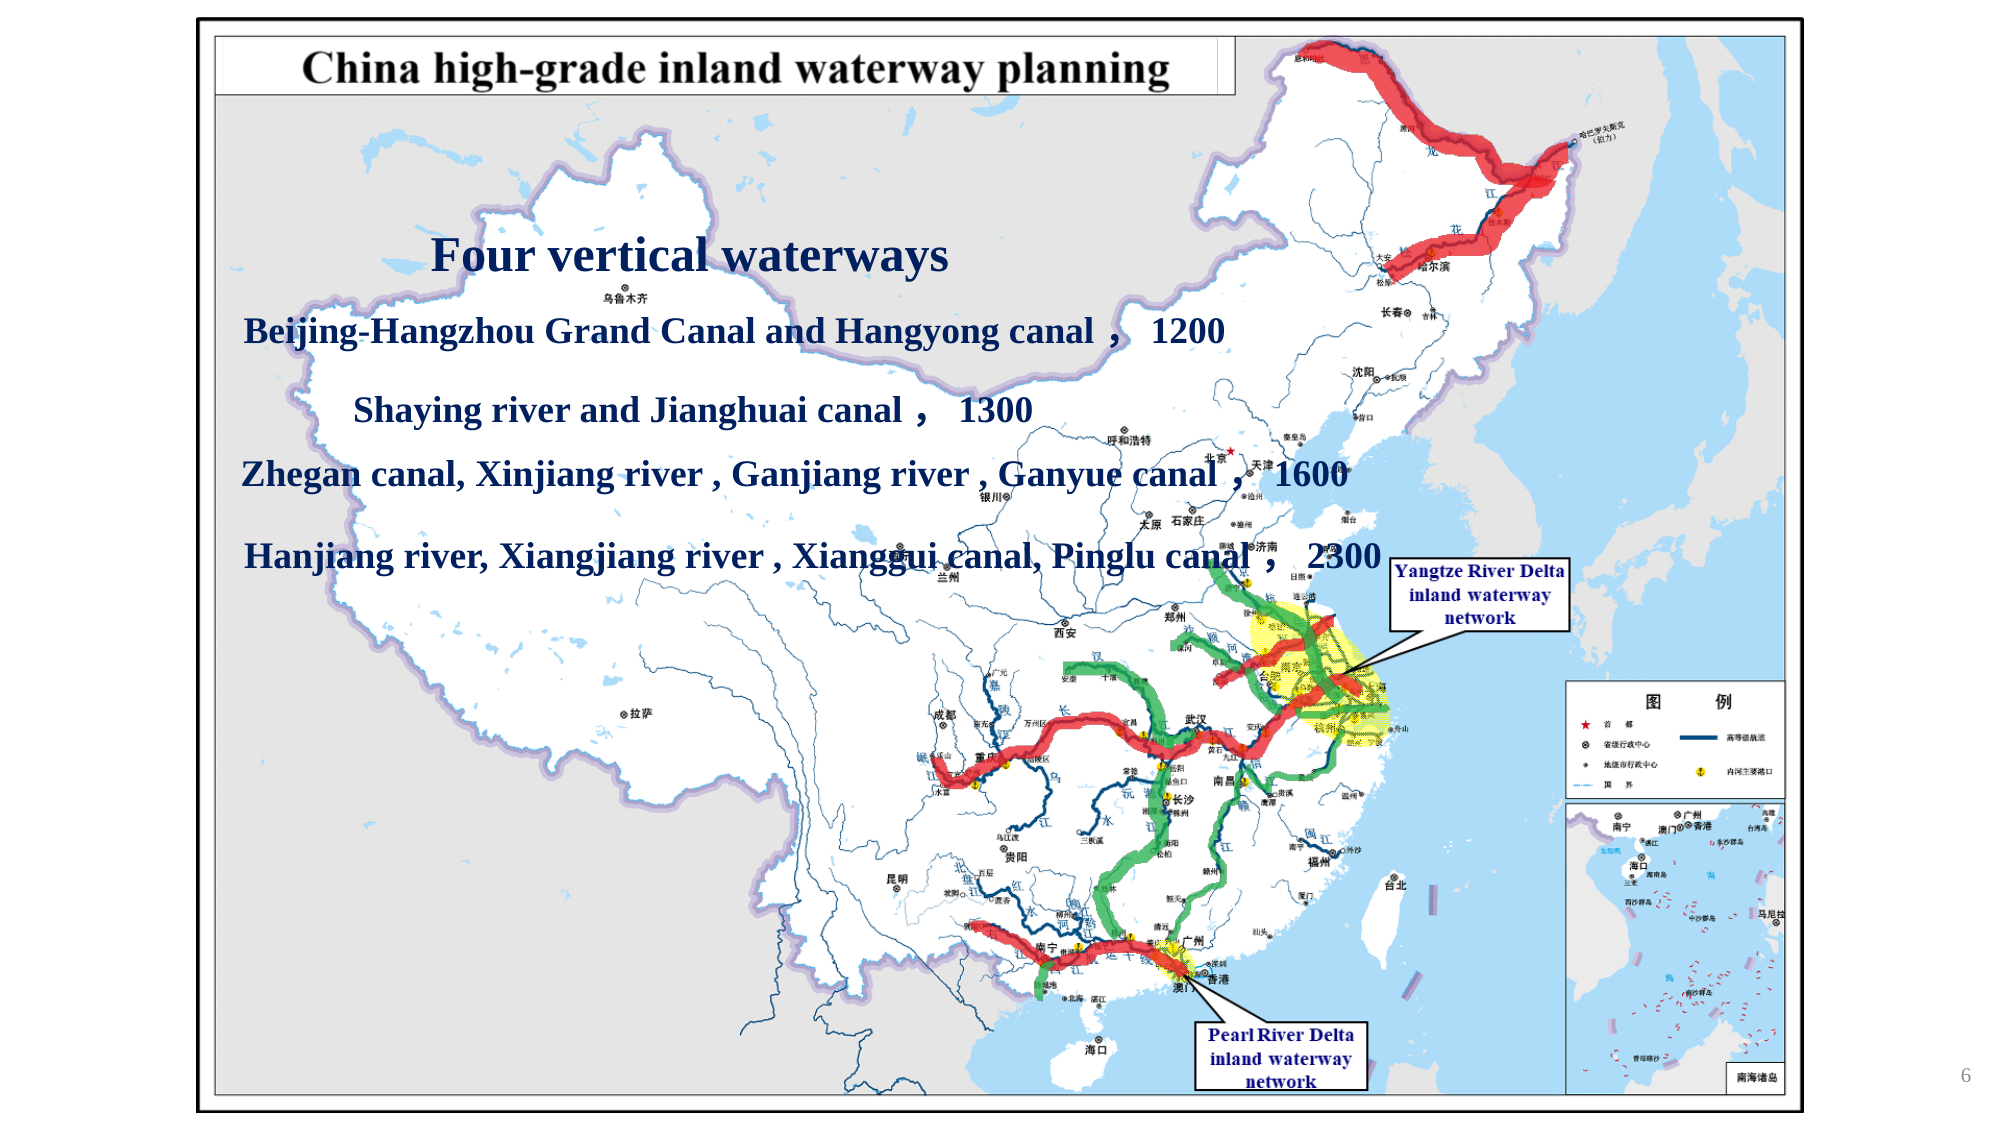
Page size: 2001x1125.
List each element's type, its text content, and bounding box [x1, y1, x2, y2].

picture [195, 11, 1805, 1113]
slide_number 6 [1902, 1046, 1987, 1101]
